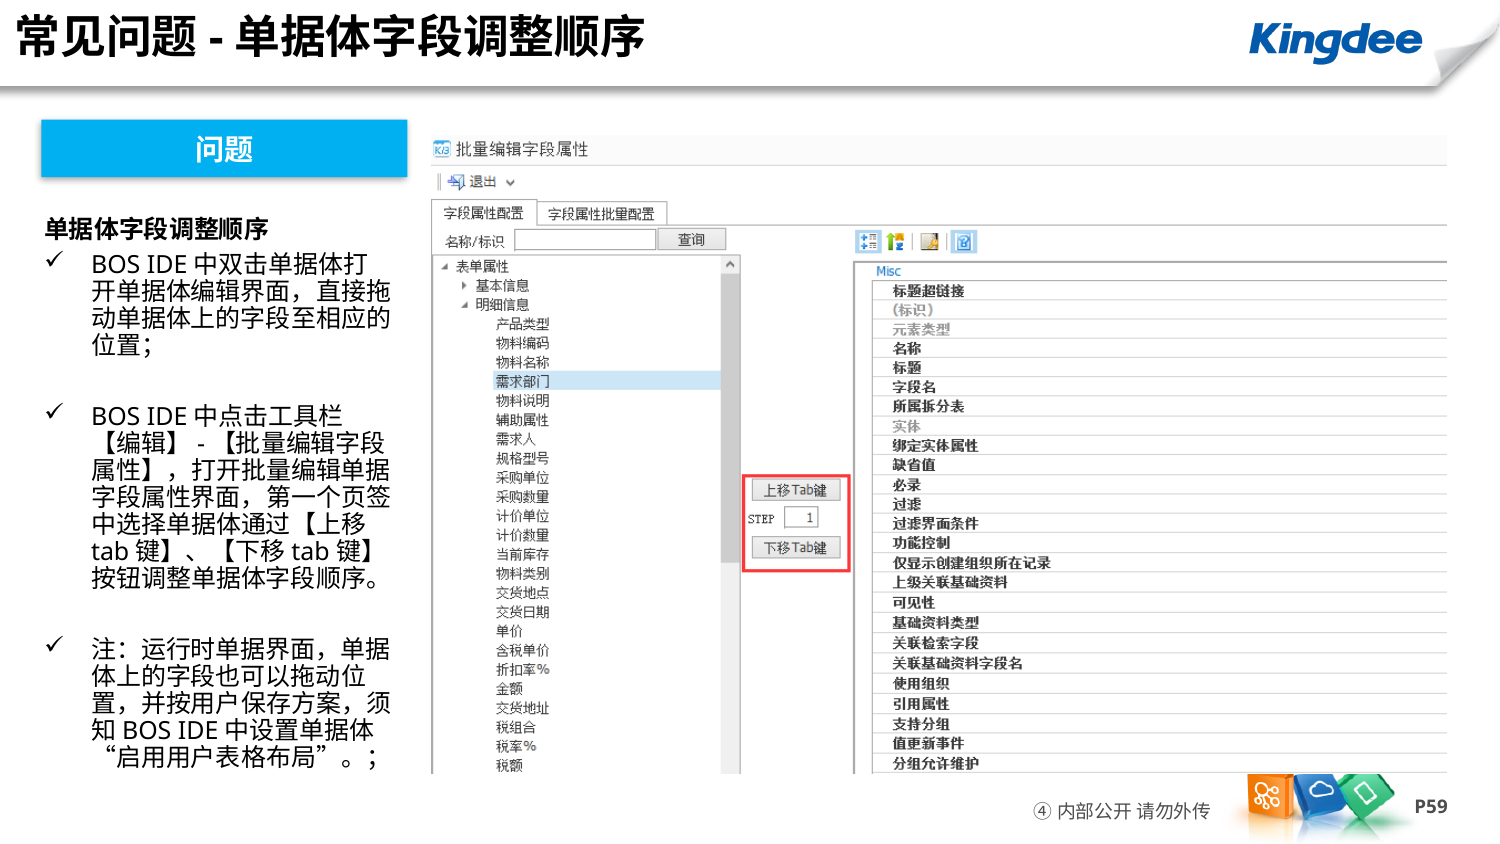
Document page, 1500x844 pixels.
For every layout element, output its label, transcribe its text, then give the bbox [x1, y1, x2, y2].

picture [430, 134, 1448, 844]
text_box 常见问题-单据体字段调整顺序 [0, 0, 1099, 93]
picture [1099, 0, 1500, 86]
text_box 单据体字段调整顺序 BOS IDE中双击单据体打开单据体编辑界面，直接拖动单据体上的字段至相应的位置； BOS IDE中点击工具栏【编辑】-【批量编辑字段属性】，打开批量编辑单据字段属性界面，第一个页签中选择单据体通过【上移tab键】、【下移tab键】按钮调整单据体字段顺序。 注：运行时单据界面，单据体上的字段也可以拖动位置，并按用户保存方案，须知BOS IDE中设置单据体“启用用户表格布局”。； [29, 209, 408, 818]
text_box 问题 [41, 119, 408, 178]
